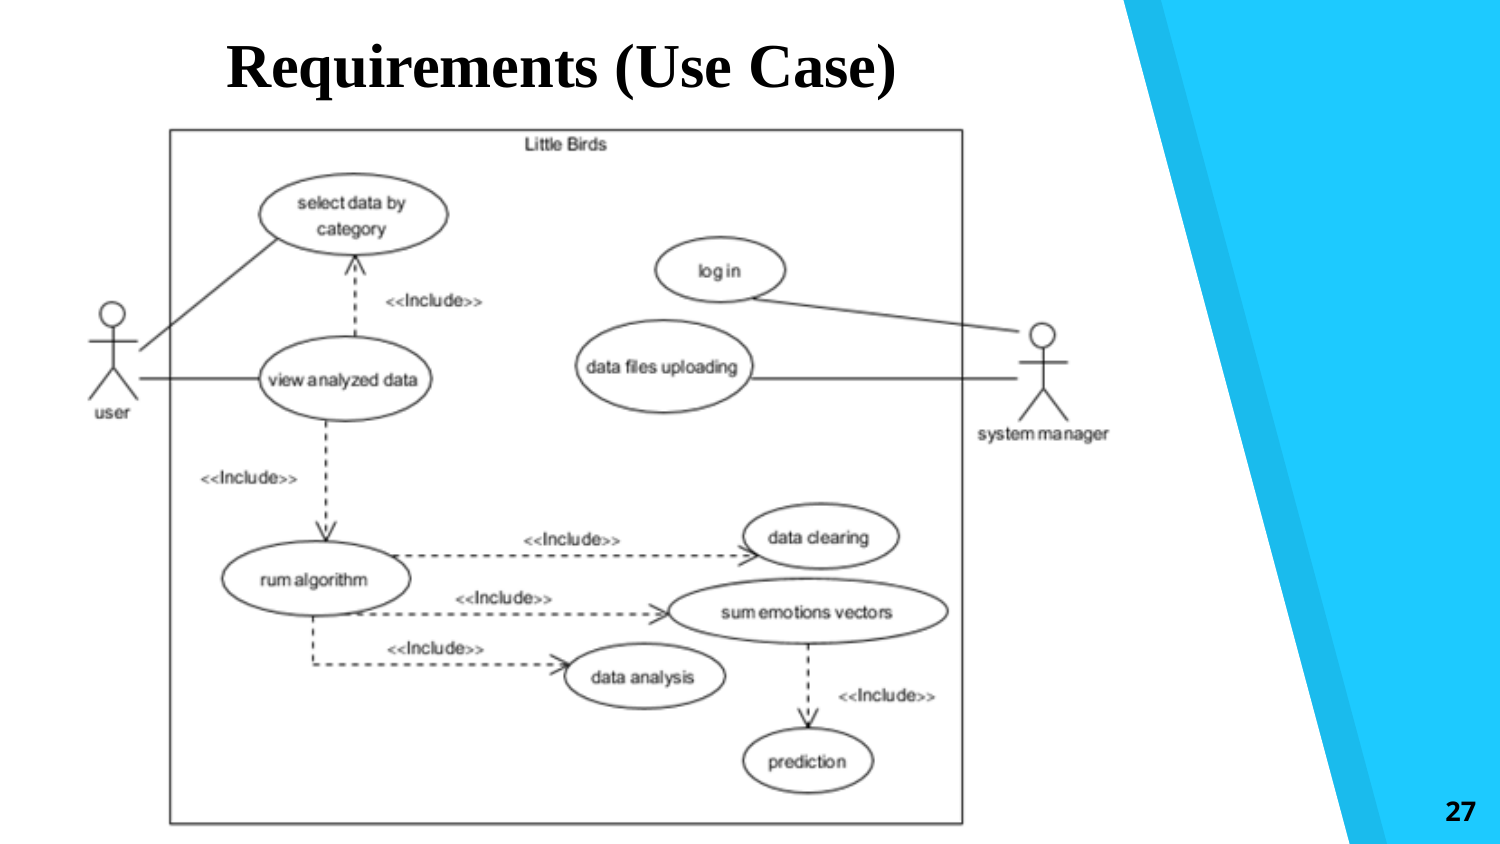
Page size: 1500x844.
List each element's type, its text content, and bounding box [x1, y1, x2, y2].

title Requirements (Use Case) [211, 21, 923, 113]
slide_number 27 [1401, 779, 1492, 844]
picture [61, 115, 1122, 830]
